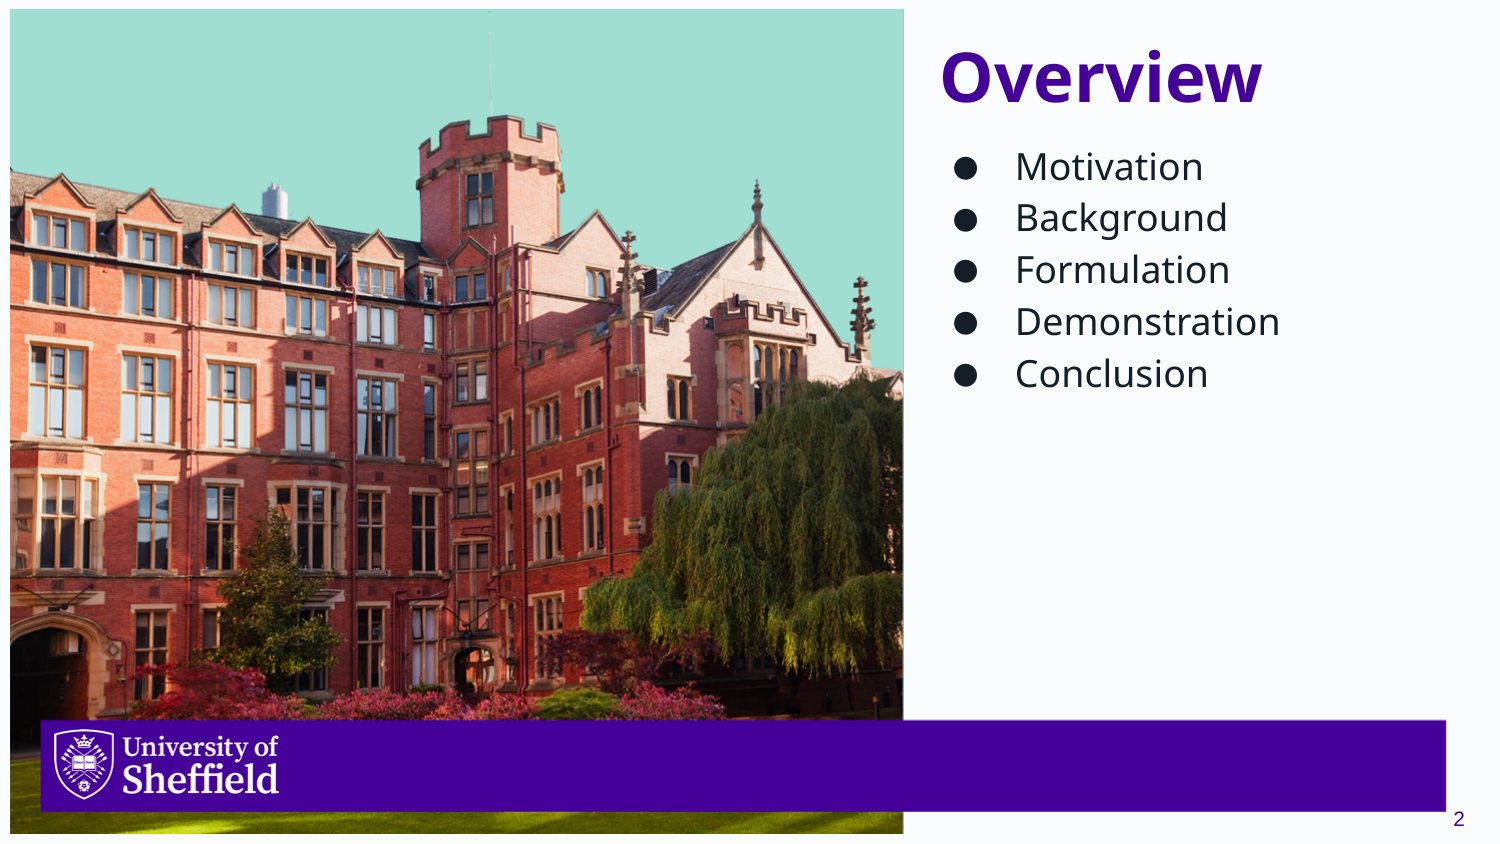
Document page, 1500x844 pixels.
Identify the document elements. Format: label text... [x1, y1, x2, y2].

picture [10, 9, 1476, 834]
slide_number 2 [1402, 786, 1480, 844]
title Overview [924, 18, 1428, 113]
list Motivation Background Formulation Demonstration Conclusion [924, 120, 1428, 701]
